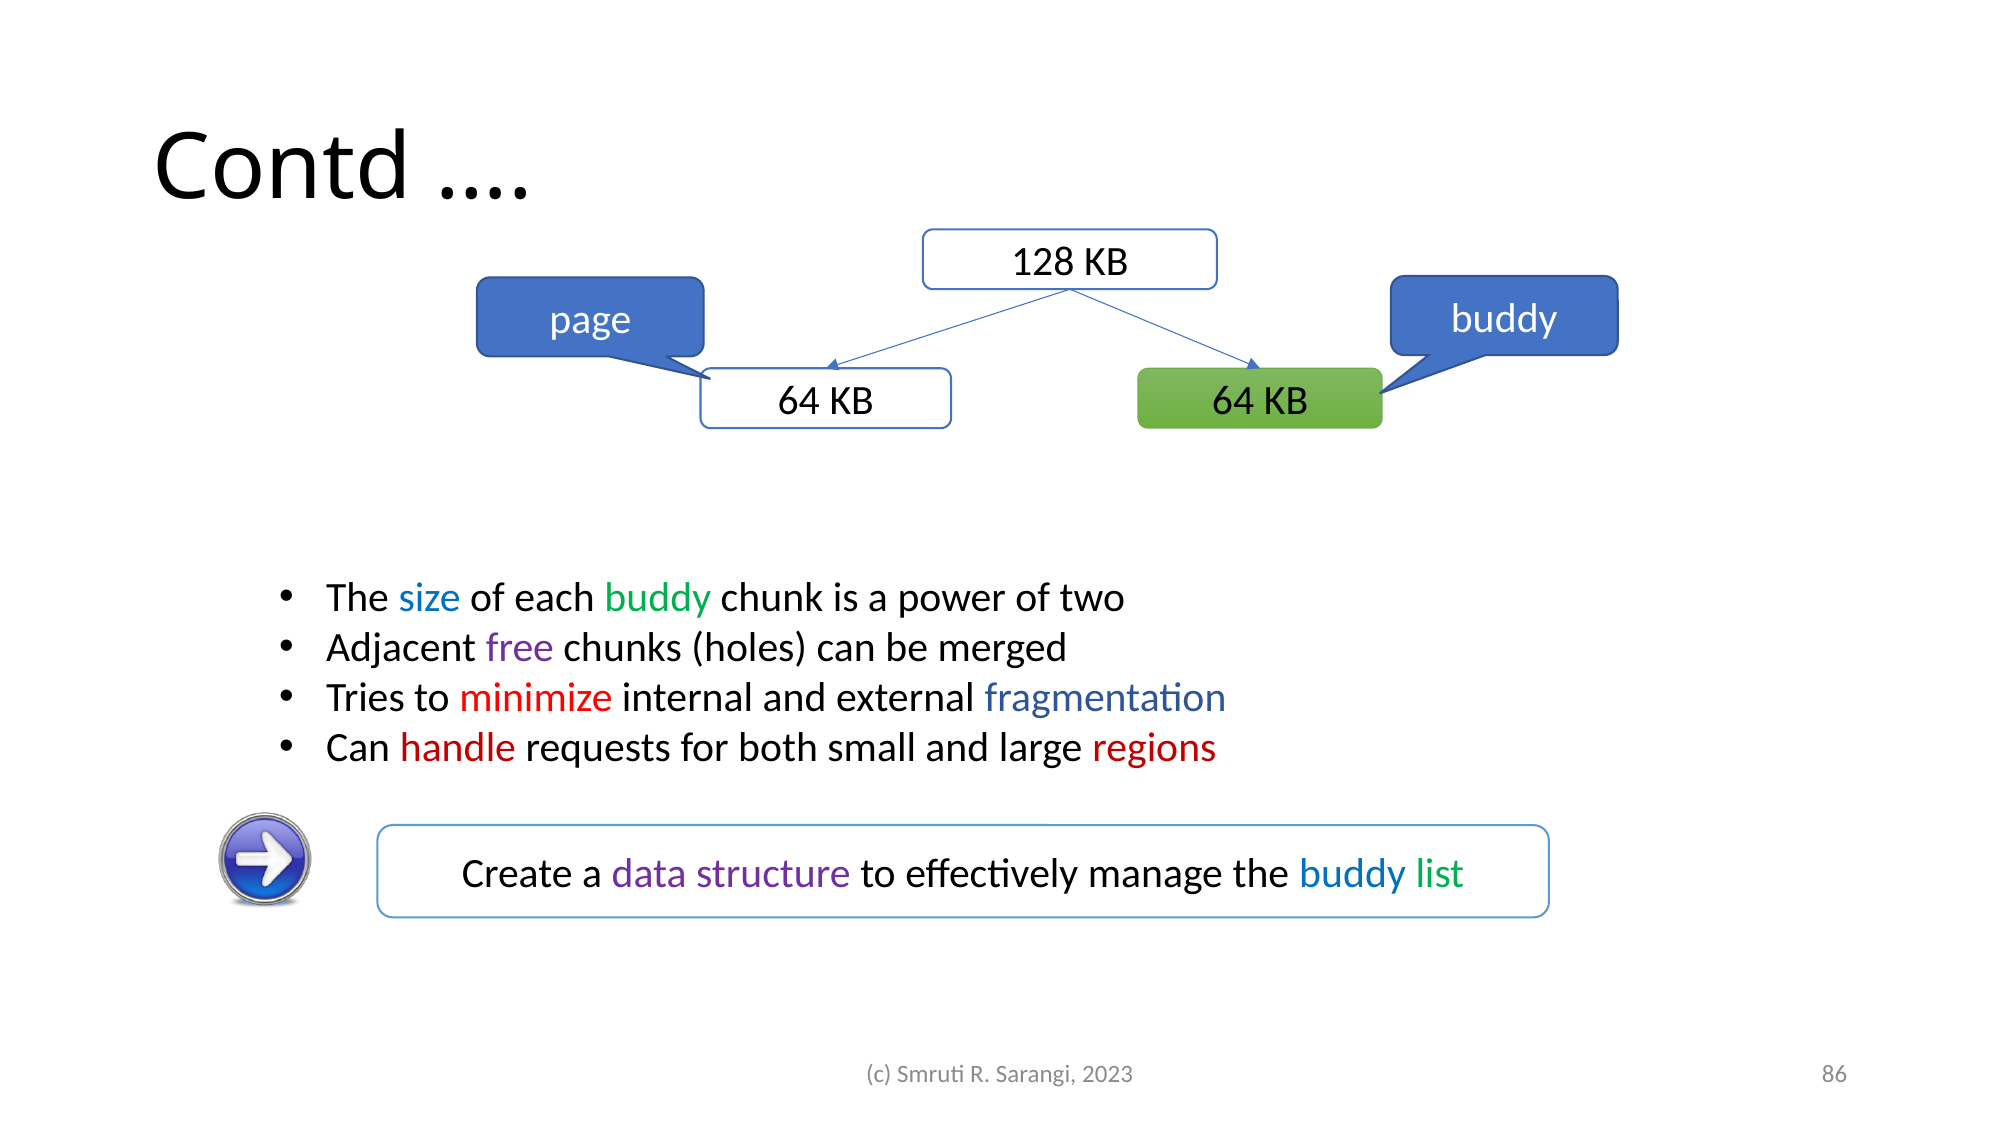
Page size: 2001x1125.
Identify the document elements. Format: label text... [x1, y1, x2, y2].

title Contd …. [137, 59, 1863, 278]
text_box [1069, 289, 1261, 369]
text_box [825, 289, 1069, 369]
text_box Create a data structure to effectively manage the buddy list [376, 823, 1550, 919]
text_box 64 KB [1137, 367, 1383, 429]
text_box page [475, 276, 711, 380]
text_box 128 KB [921, 228, 1218, 289]
slide_number 86 [1412, 1042, 1863, 1103]
text_box 64 KB [699, 367, 953, 430]
footer (c) Smruti R. Sarangi, 2023 [662, 1042, 1338, 1103]
picture [215, 809, 314, 908]
text_box buddy [1379, 274, 1619, 395]
text_box The size of each buddy chunk is a power of two Adjacent free chunks (holes) can be merged Tries to minimize internal and external fragmentation Can handle requests for both small and large regions [264, 562, 1694, 823]
